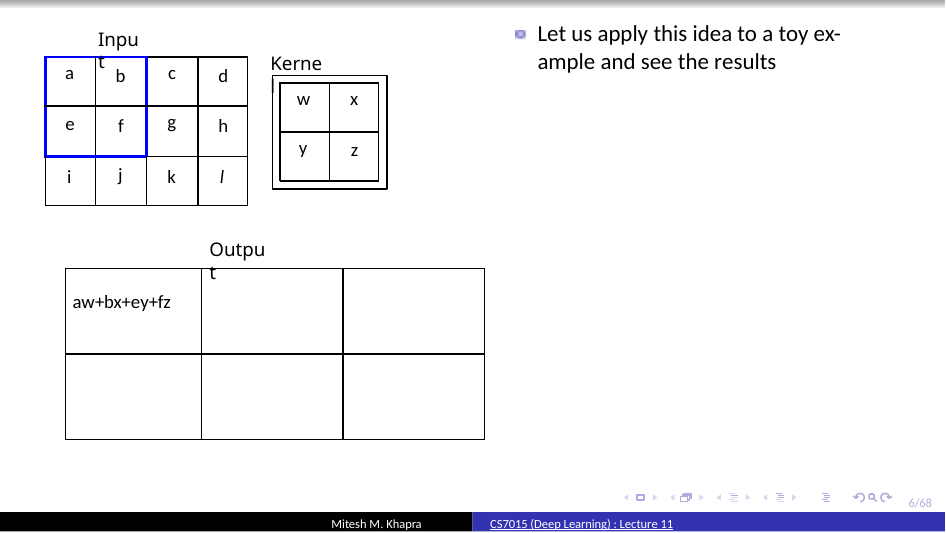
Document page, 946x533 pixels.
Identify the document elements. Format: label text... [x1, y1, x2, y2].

table_header aw+bx+ey+fz [66, 269, 201, 353]
text_box [636, 495, 644, 501]
table_cell [202, 355, 342, 439]
table_cell [66, 355, 201, 439]
table_header d [199, 58, 247, 105]
table_cell l [199, 157, 247, 205]
table_header a [47, 58, 95, 105]
table_cell e [47, 107, 95, 155]
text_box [853, 493, 892, 502]
table_cell g [148, 107, 197, 156]
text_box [716, 493, 751, 502]
table_cell h [199, 107, 247, 156]
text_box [0, 511, 946, 532]
table_cell f [96, 107, 145, 155]
picture [515, 30, 527, 42]
text_box Input [95, 25, 143, 73]
text_box [623, 494, 629, 501]
table_header [344, 269, 484, 353]
table_cell y [281, 133, 329, 180]
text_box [670, 493, 704, 502]
text_box Kernel [268, 49, 324, 97]
title Let us apply this idea to a toy ex- ample and see the results [535, 17, 908, 107]
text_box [762, 493, 797, 502]
table_header c [148, 58, 197, 105]
text_box 6/68 [906, 493, 942, 510]
table_cell z [330, 133, 378, 180]
table_cell j [96, 158, 146, 205]
table_cell [344, 355, 484, 439]
table_cell k [147, 157, 197, 205]
table_header [202, 269, 342, 353]
table_header w [281, 84, 329, 131]
text_box [272, 75, 388, 190]
table_header x [330, 84, 378, 131]
text_box Output [207, 236, 270, 283]
picture [0, 0, 946, 9]
table_header b [96, 58, 145, 105]
table_cell i [46, 158, 95, 205]
